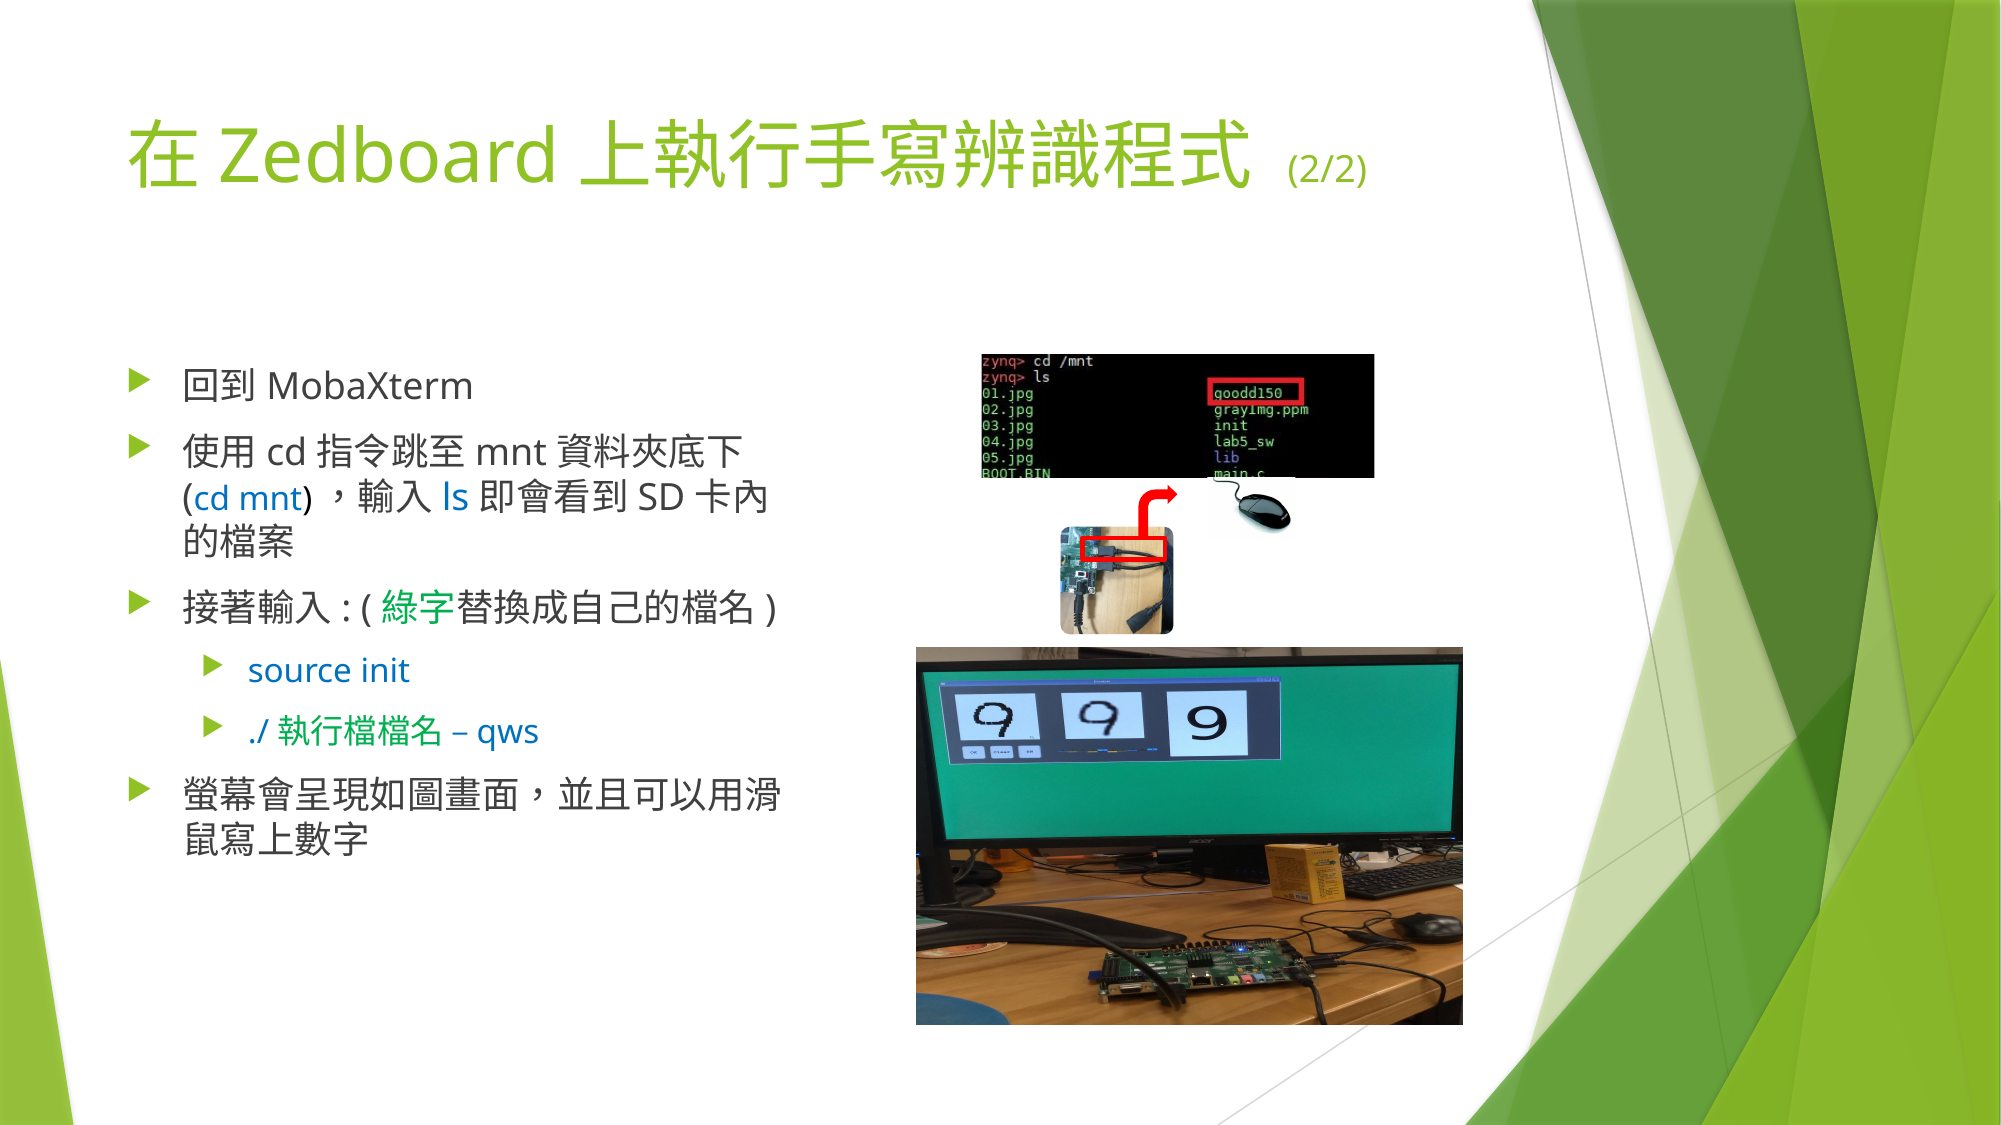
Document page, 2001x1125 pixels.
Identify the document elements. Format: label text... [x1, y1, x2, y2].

title 在Zedboard上執行手寫辨識程式 (2/2) [111, 99, 1522, 317]
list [916, 646, 1463, 1026]
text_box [1059, 477, 1296, 635]
list 回到MobaXterm 使用cd指令跳至mnt資料夾底下 (cd mnt)，輸入ls即會看到SD卡內的檔案 接著輸入: (綠字替換成自己的檔名) source init ./執行檔檔名 –qws 螢幕會呈現如圖畫面，並且可以用滑鼠寫上數字 [111, 354, 798, 992]
picture [980, 353, 1375, 479]
